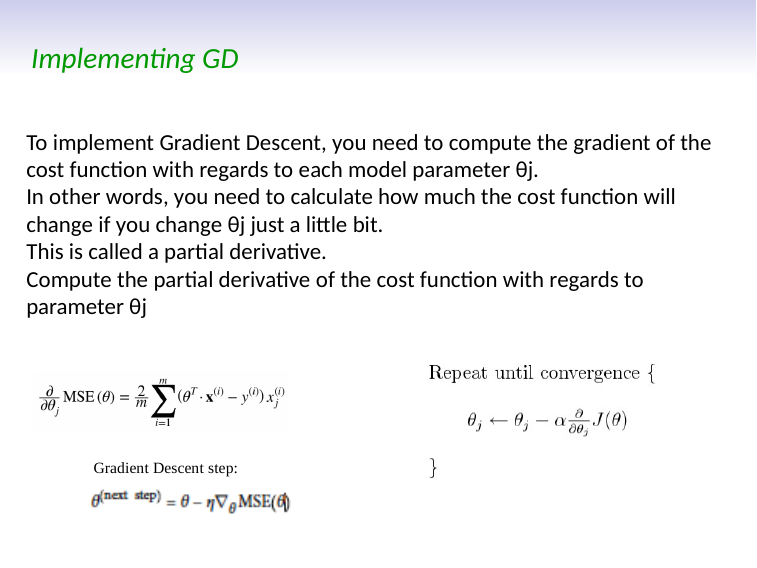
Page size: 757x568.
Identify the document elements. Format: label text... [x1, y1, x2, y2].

text_box Gradient Descent step: [78, 450, 254, 481]
picture [77, 482, 303, 528]
picture [0, 0, 756, 74]
title Implementing GD [31, 39, 655, 75]
picture [402, 349, 670, 483]
picture [32, 371, 289, 431]
list To implement Gradient Descent, you need to compute the gradient of the cost function with regards to each model parameter θj. In other words, you need to calculate how much the cost function will change if you change θj just a little bit. This is called a partial derivative. Compute the partial derivative of the cost function with regards to parameter θj [26, 127, 716, 433]
